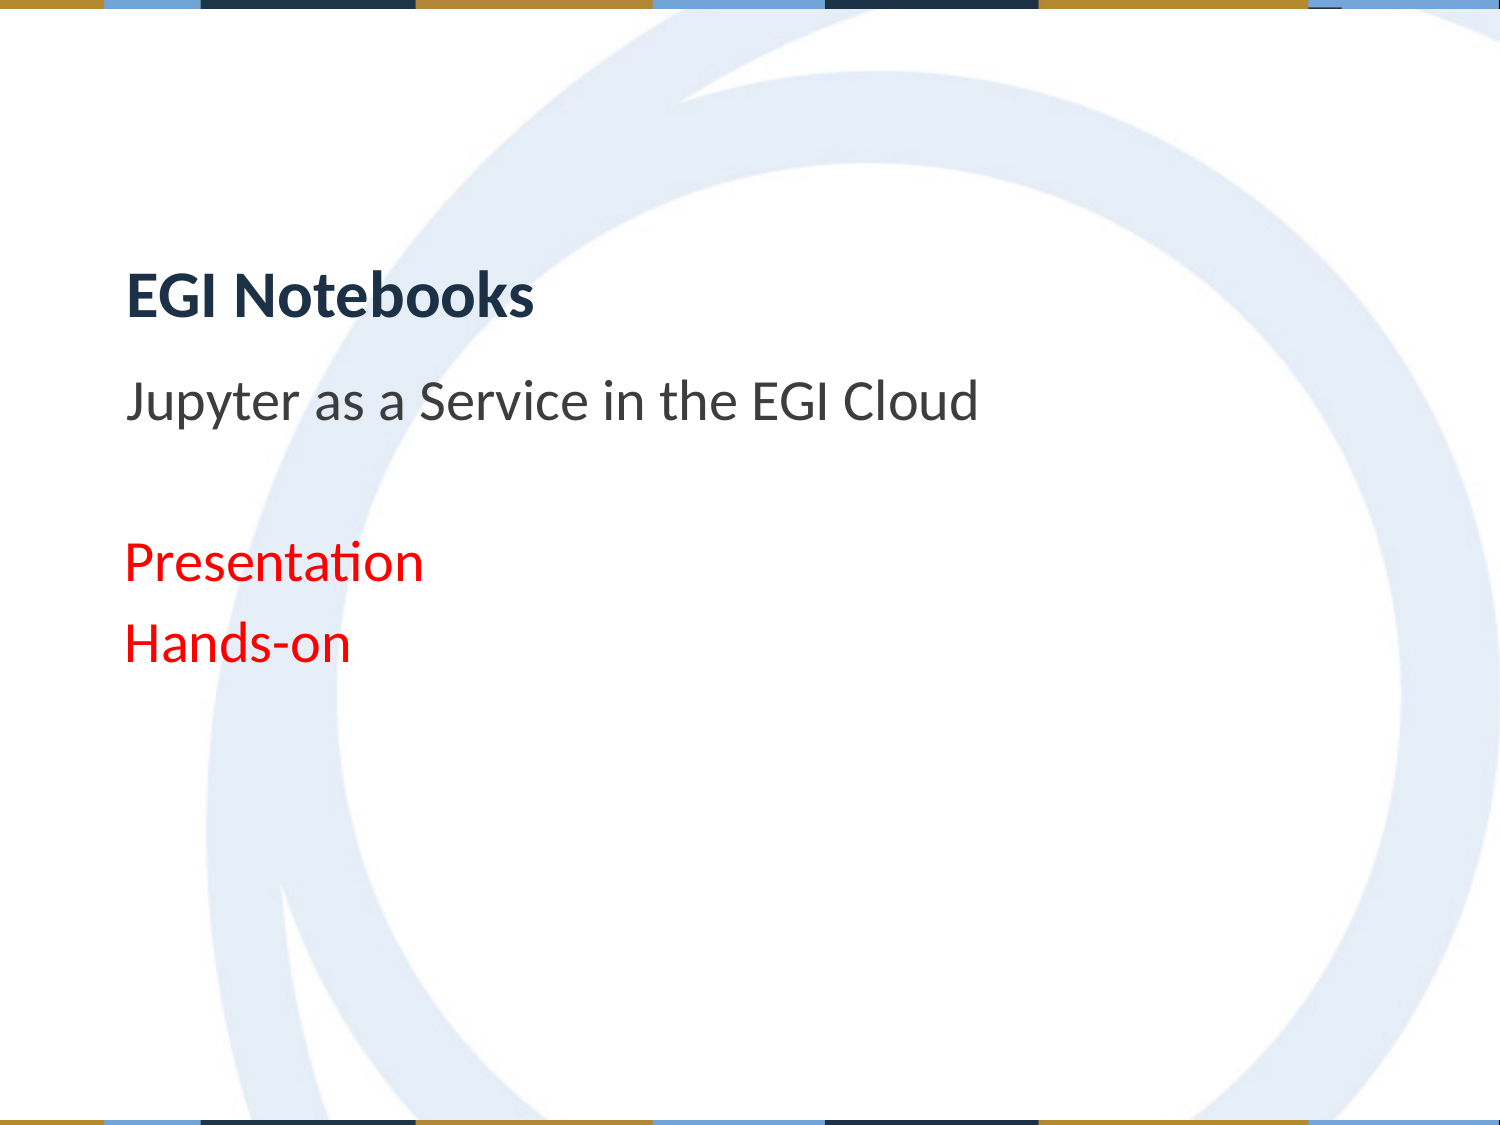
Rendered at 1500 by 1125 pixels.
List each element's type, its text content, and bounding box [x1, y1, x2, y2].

list EGI Notebooks [112, 243, 1094, 340]
list Presentation Hands-on [110, 515, 1383, 896]
picture [0, 0, 1500, 1125]
list Jupyter as a Service in the EGI Cloud [112, 354, 1078, 446]
